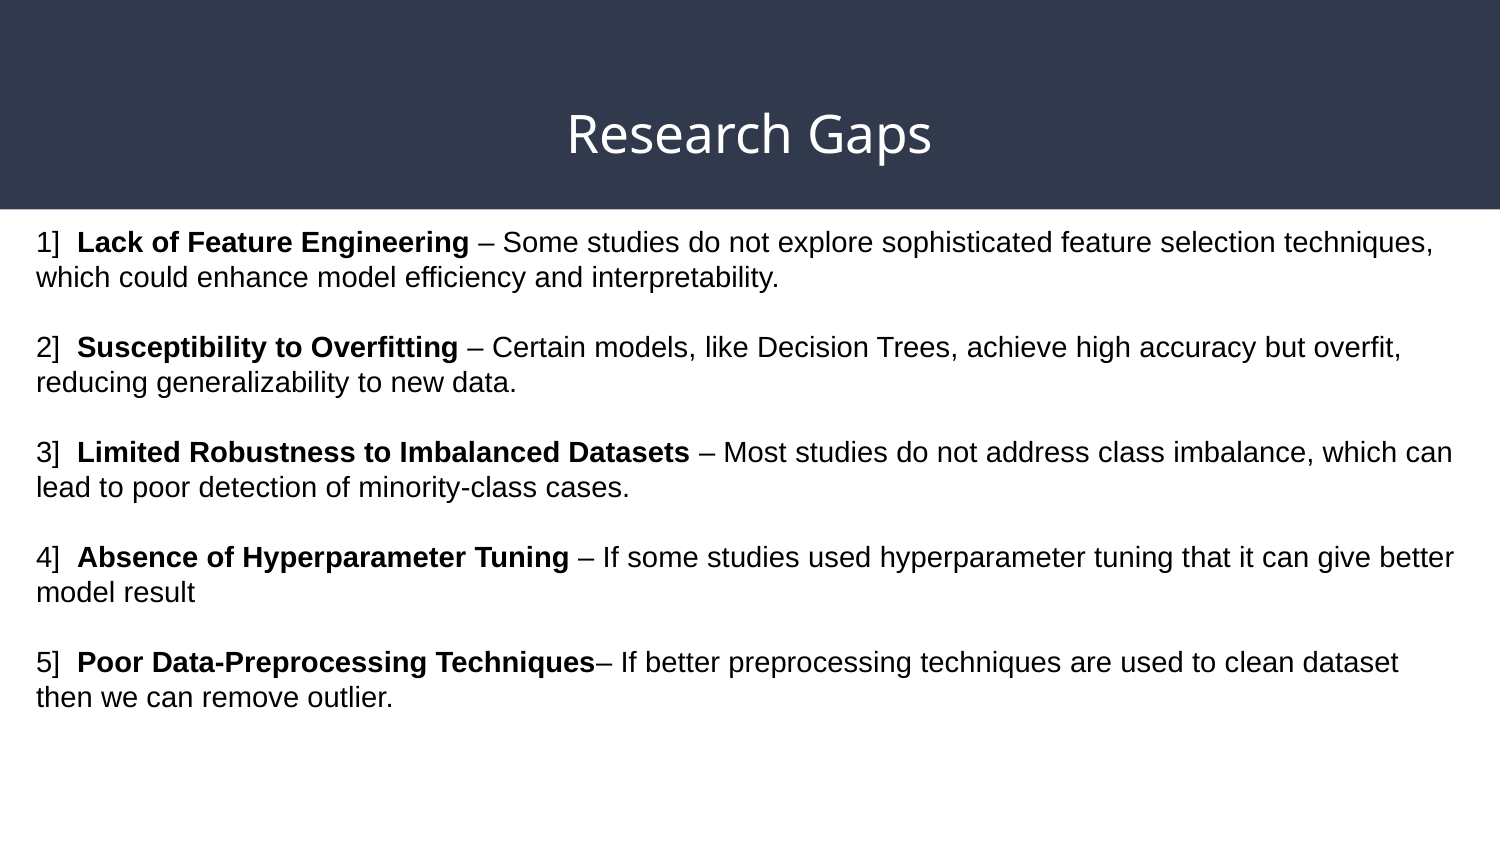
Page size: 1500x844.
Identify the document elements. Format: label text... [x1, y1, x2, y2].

text_box 1] Lack of Feature Engineering – Some studies do not explore sophisticated feature selection techniques, which could enhance model efficiency and interpretability. 2] Susceptibility to Overfitting – Certain models, like Decision Trees, achieve high accuracy but overfit, reducing generalizability to new data. 3] Limited Robustness to Imbalanced Datasets – Most studies do not address class imbalance, which can lead to poor detection of minority-class cases. 4] Absence of Hyperparameter Tuning – If some studies used hyperparameter tuning that it can give better model result 5] Poor Data-Preprocessing Techniques– If better preprocessing techniques are used to clean dataset then we can remove outlier. [21, 208, 1479, 812]
title Research Gaps [51, 82, 1449, 185]
